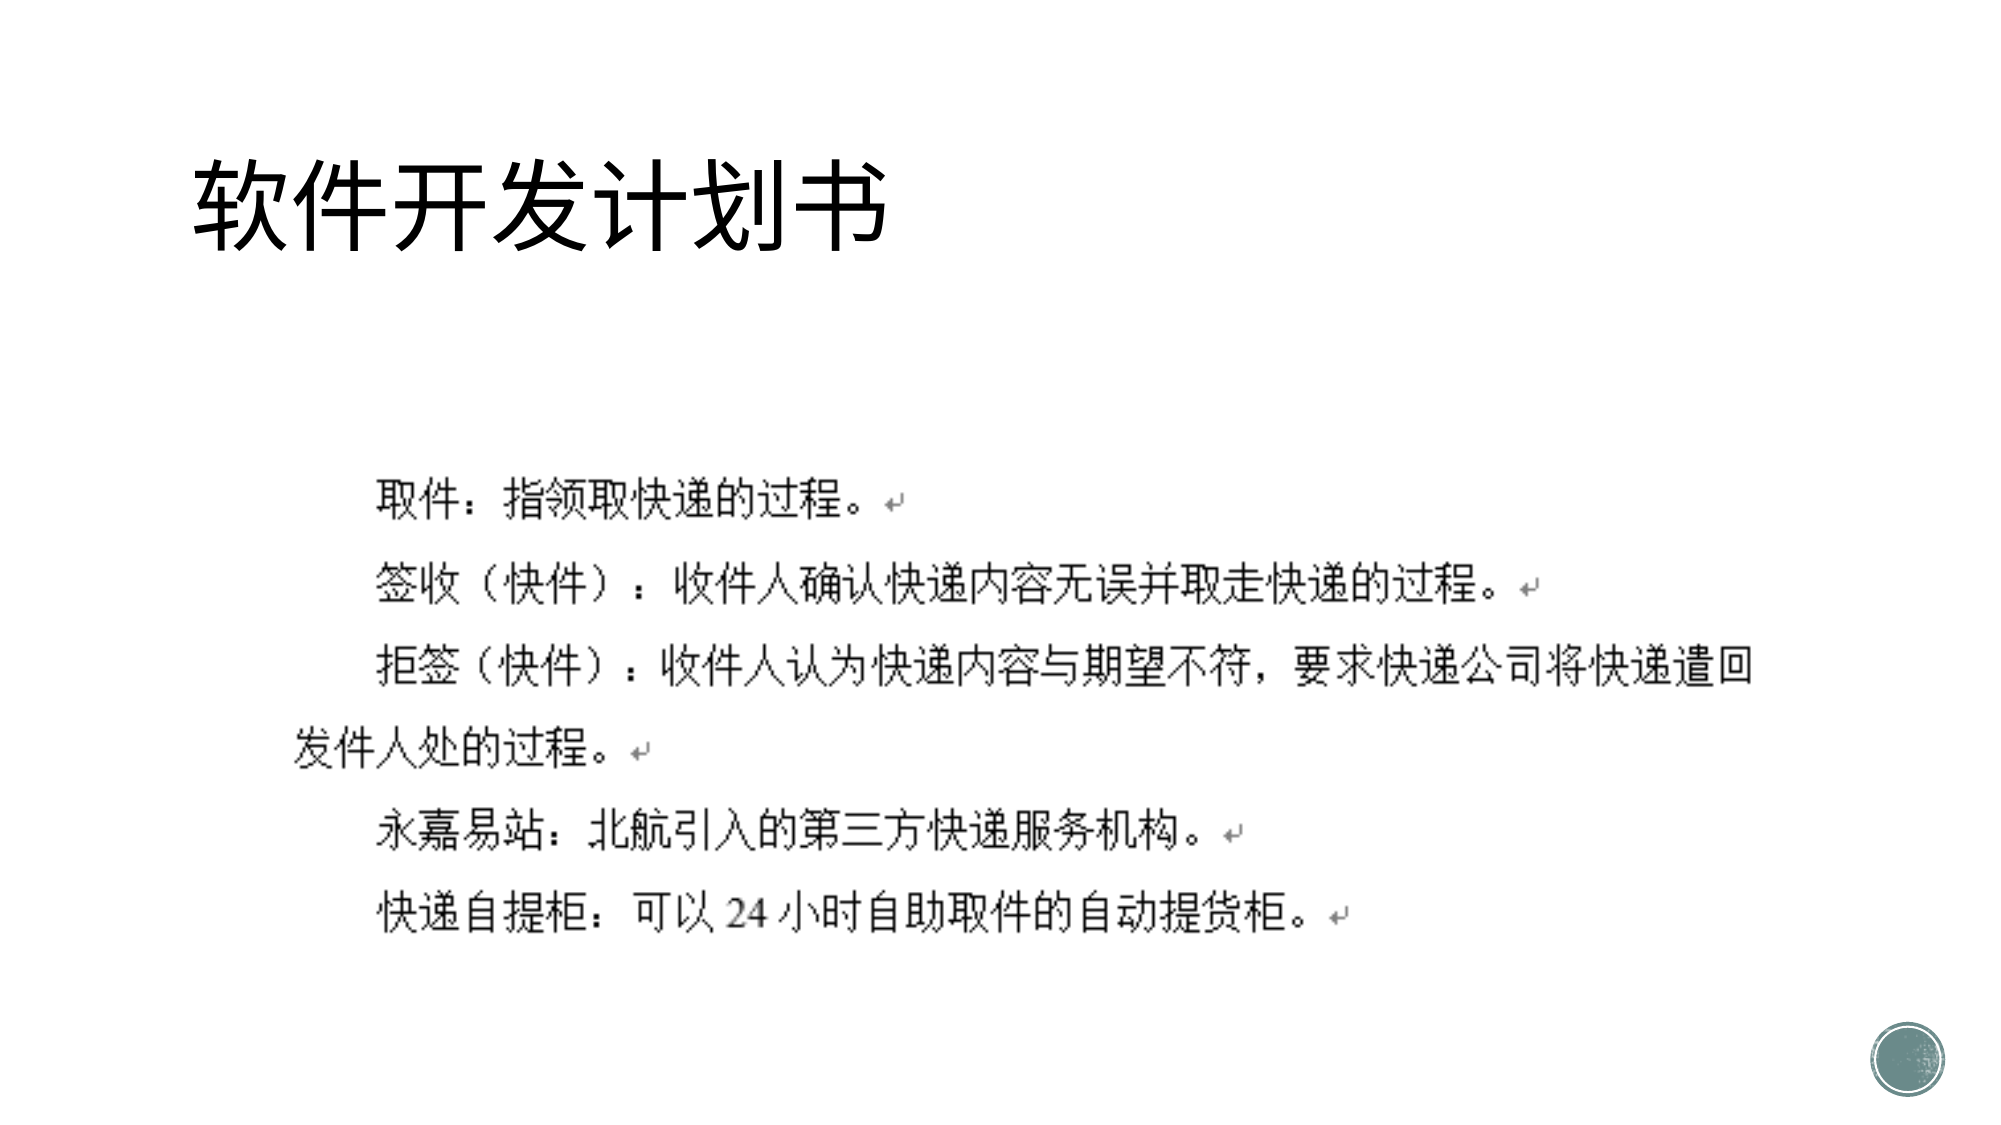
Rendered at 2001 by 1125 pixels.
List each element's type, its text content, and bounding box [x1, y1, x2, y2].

title 软件开发计划书 [175, 79, 1826, 344]
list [151, 410, 1967, 990]
